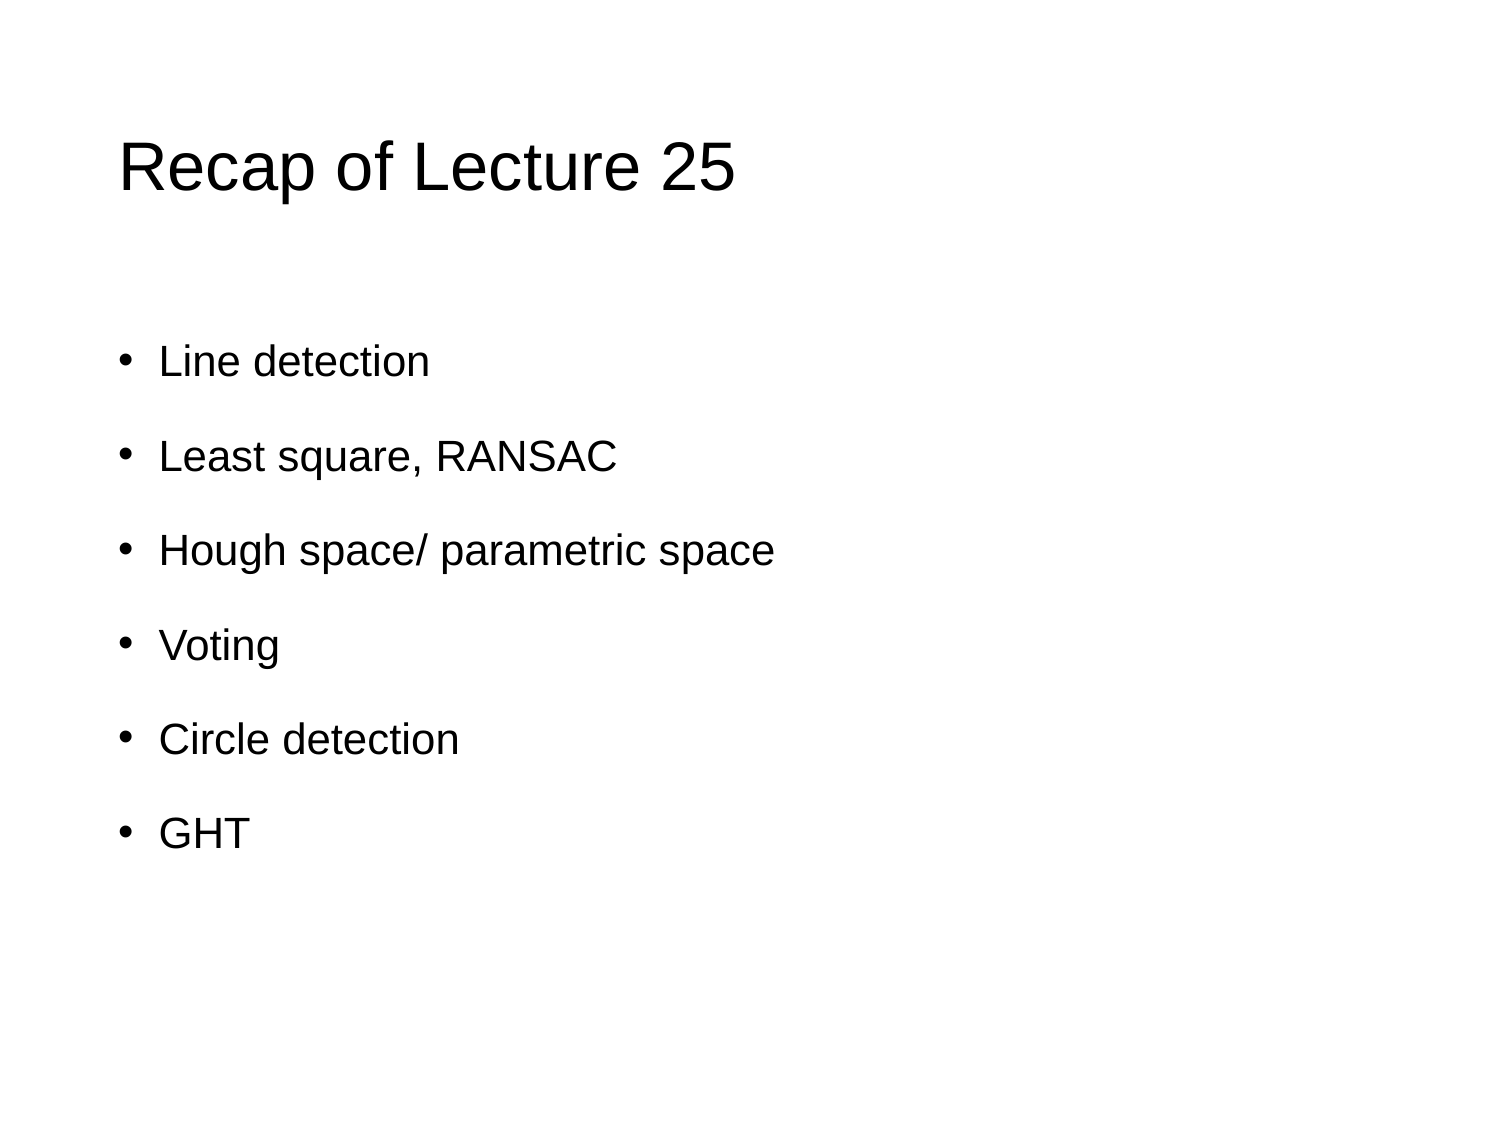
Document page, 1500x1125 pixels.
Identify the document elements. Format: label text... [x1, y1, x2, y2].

title Recap of Lecture 25 [103, 59, 1397, 278]
list Line detection Least square, RANSAC Hough space/ parametric space Voting Circle detection GHT [103, 299, 1397, 1014]
